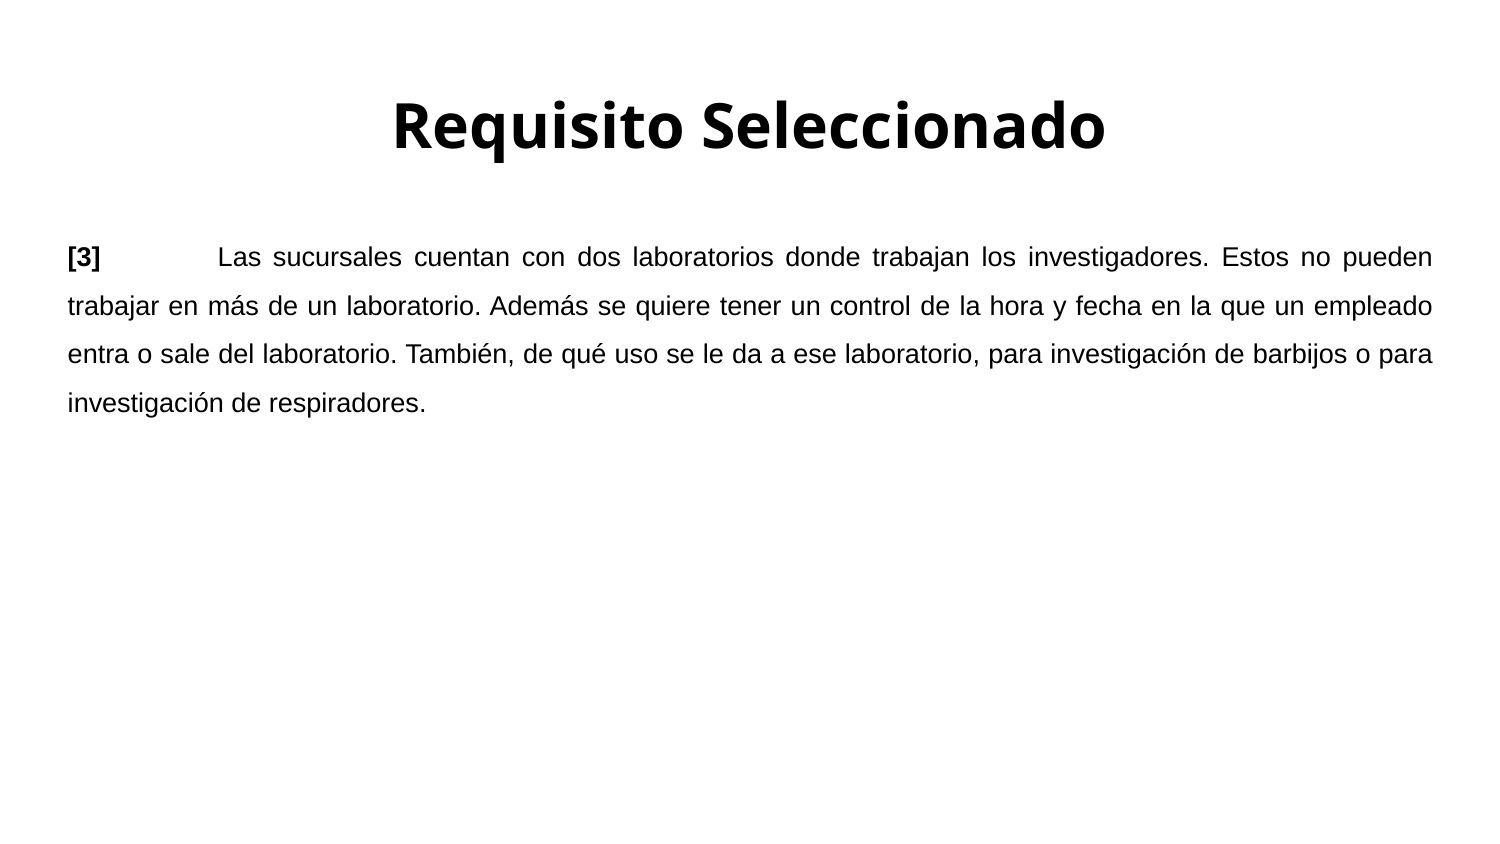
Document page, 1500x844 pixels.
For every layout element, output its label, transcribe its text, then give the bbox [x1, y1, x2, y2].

text_box [3] Las sucursales cuentan con dos laboratorios donde trabajan los investigadores. Estos no pueden trabajar en más de un laboratorio. Además se quiere tener un control de la hora y fecha en la que un empleado entra o sale del laboratorio. También, de qué uso se le da a ese laboratorio, para investigación de barbijos o para investigación de respiradores. [52, 208, 1448, 844]
title Requisito Seleccionado [349, 71, 1151, 174]
